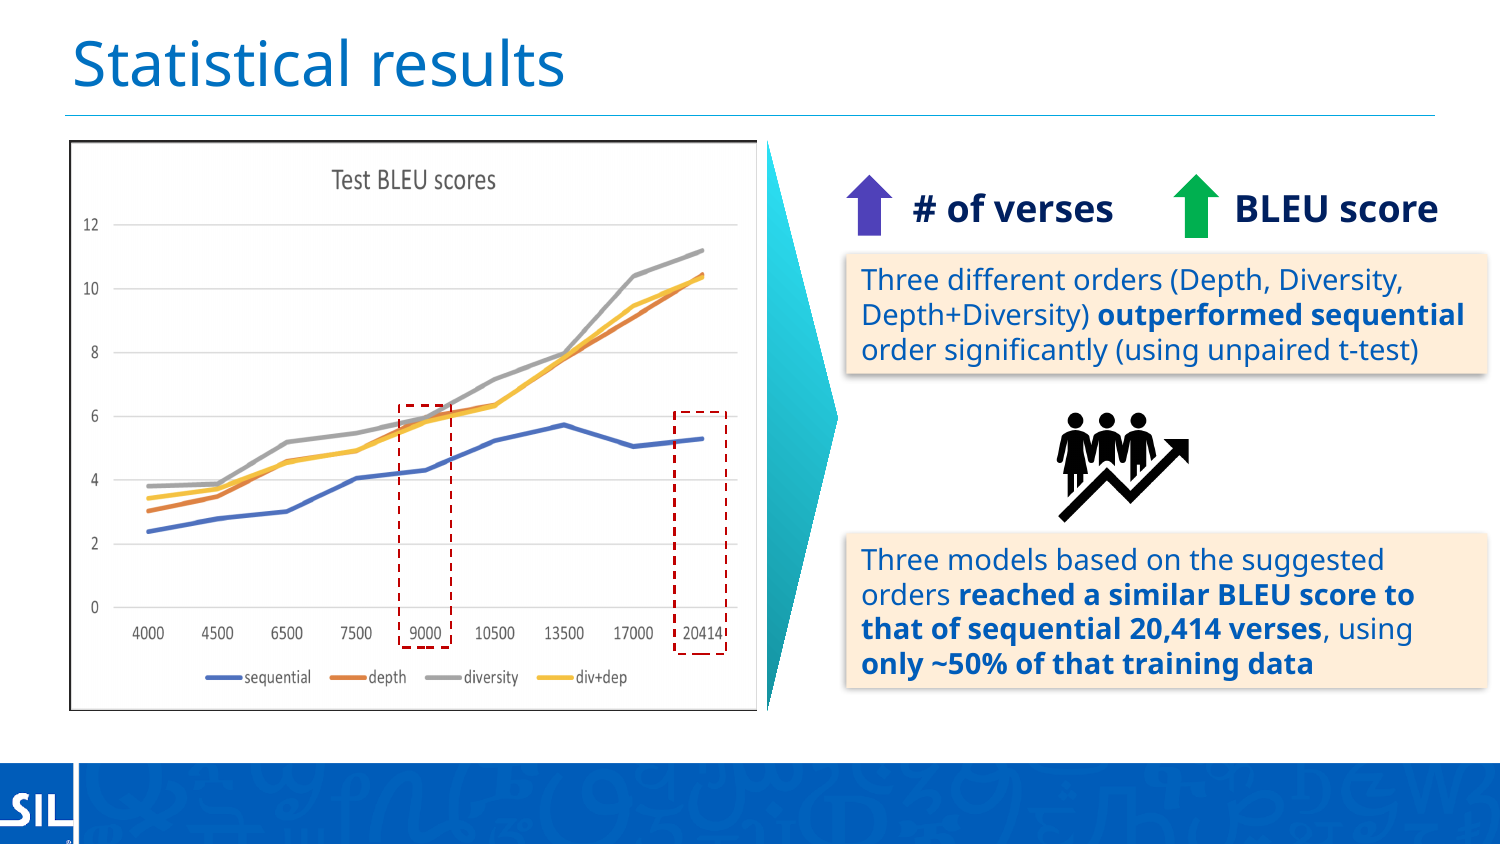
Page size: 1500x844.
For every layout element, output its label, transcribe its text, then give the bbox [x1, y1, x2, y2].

picture [0, 763, 1500, 844]
text_box [1182, 171, 1219, 241]
text_box Three different orders (Depth, Diversity, Depth+Diversity) outperformed sequential order significantly (using unpaired t-test) [843, 251, 1490, 377]
text_box Three models based on the suggested orders reached a similar BLEU score to that of sequential 20,414 verses, using only ~50% of that training data [843, 530, 1490, 691]
text_box # of verses [897, 177, 1197, 238]
text_box [844, 172, 895, 238]
picture [1046, 388, 1198, 540]
text_box BLEU score [1219, 177, 1500, 238]
picture [68, 140, 758, 711]
text_box [767, 140, 838, 711]
title Statistical results [57, 8, 1428, 103]
